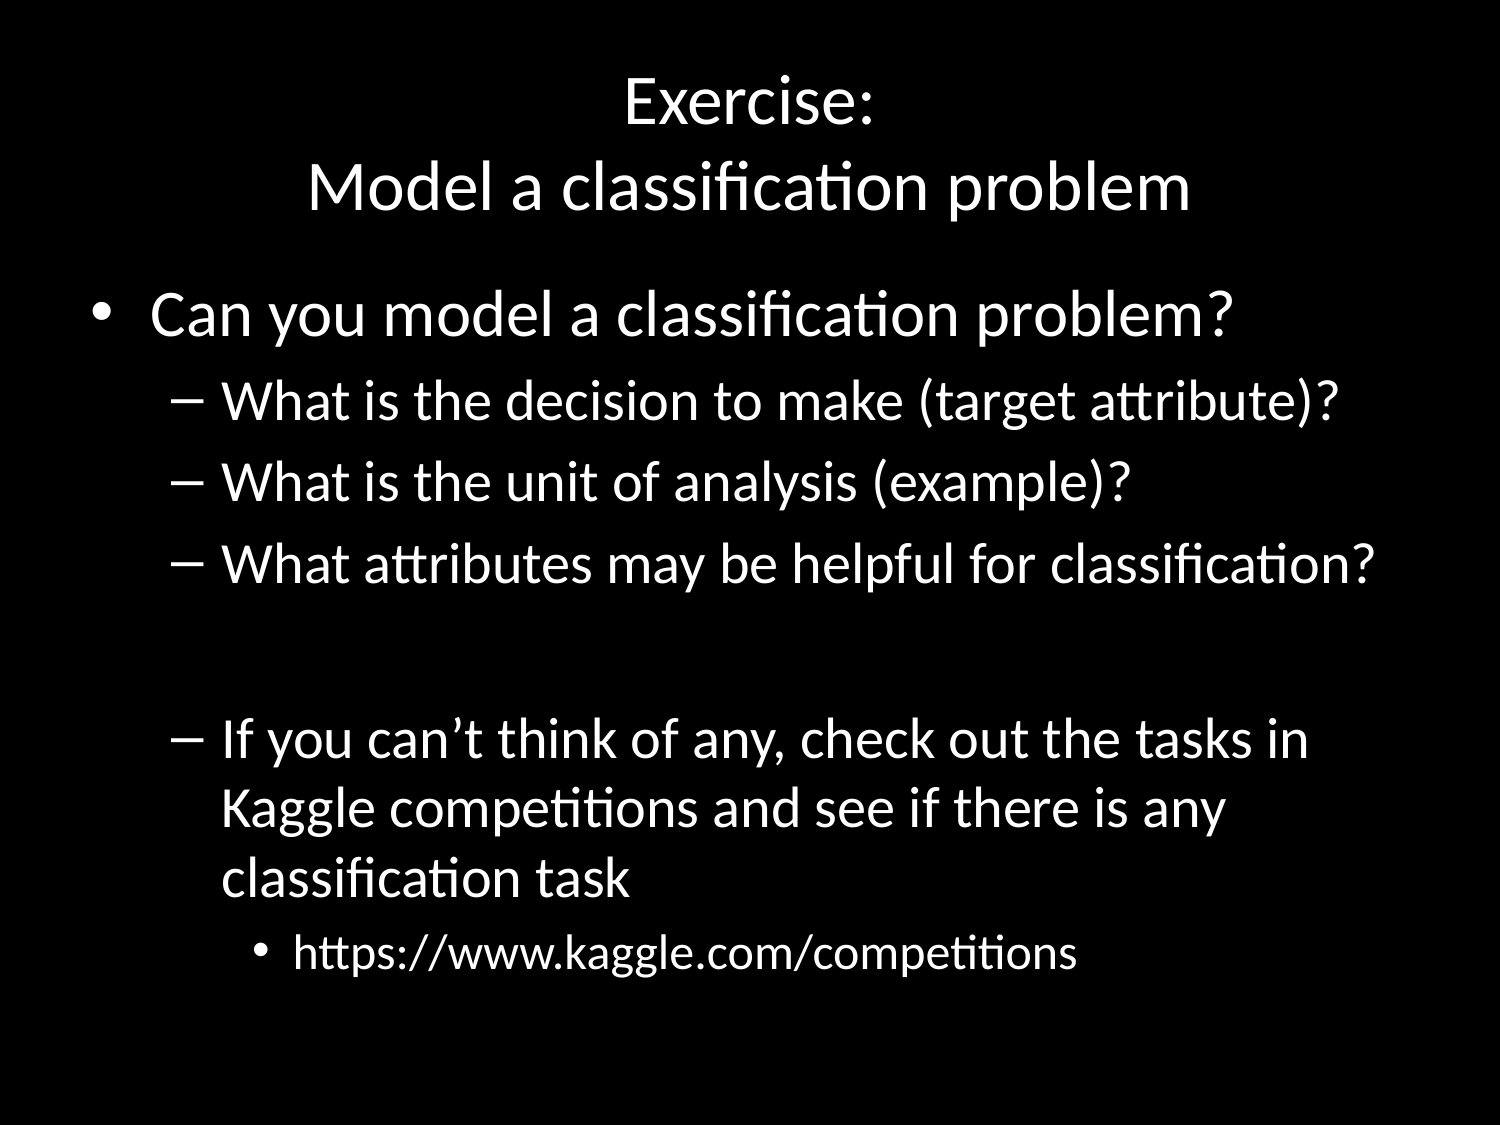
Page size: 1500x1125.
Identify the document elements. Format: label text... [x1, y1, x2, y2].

list Can you model a classification problem? What is the decision to make (target attribute)? What is the unit of analysis (example)? What attributes may be helpful for classification? If you can’t think of any, check out the tasks in Kaggle competitions and see if there is any classification task https://www.kaggle.com/competitions [75, 262, 1425, 1005]
title Exercise: Model a classification problem [75, 45, 1425, 233]
